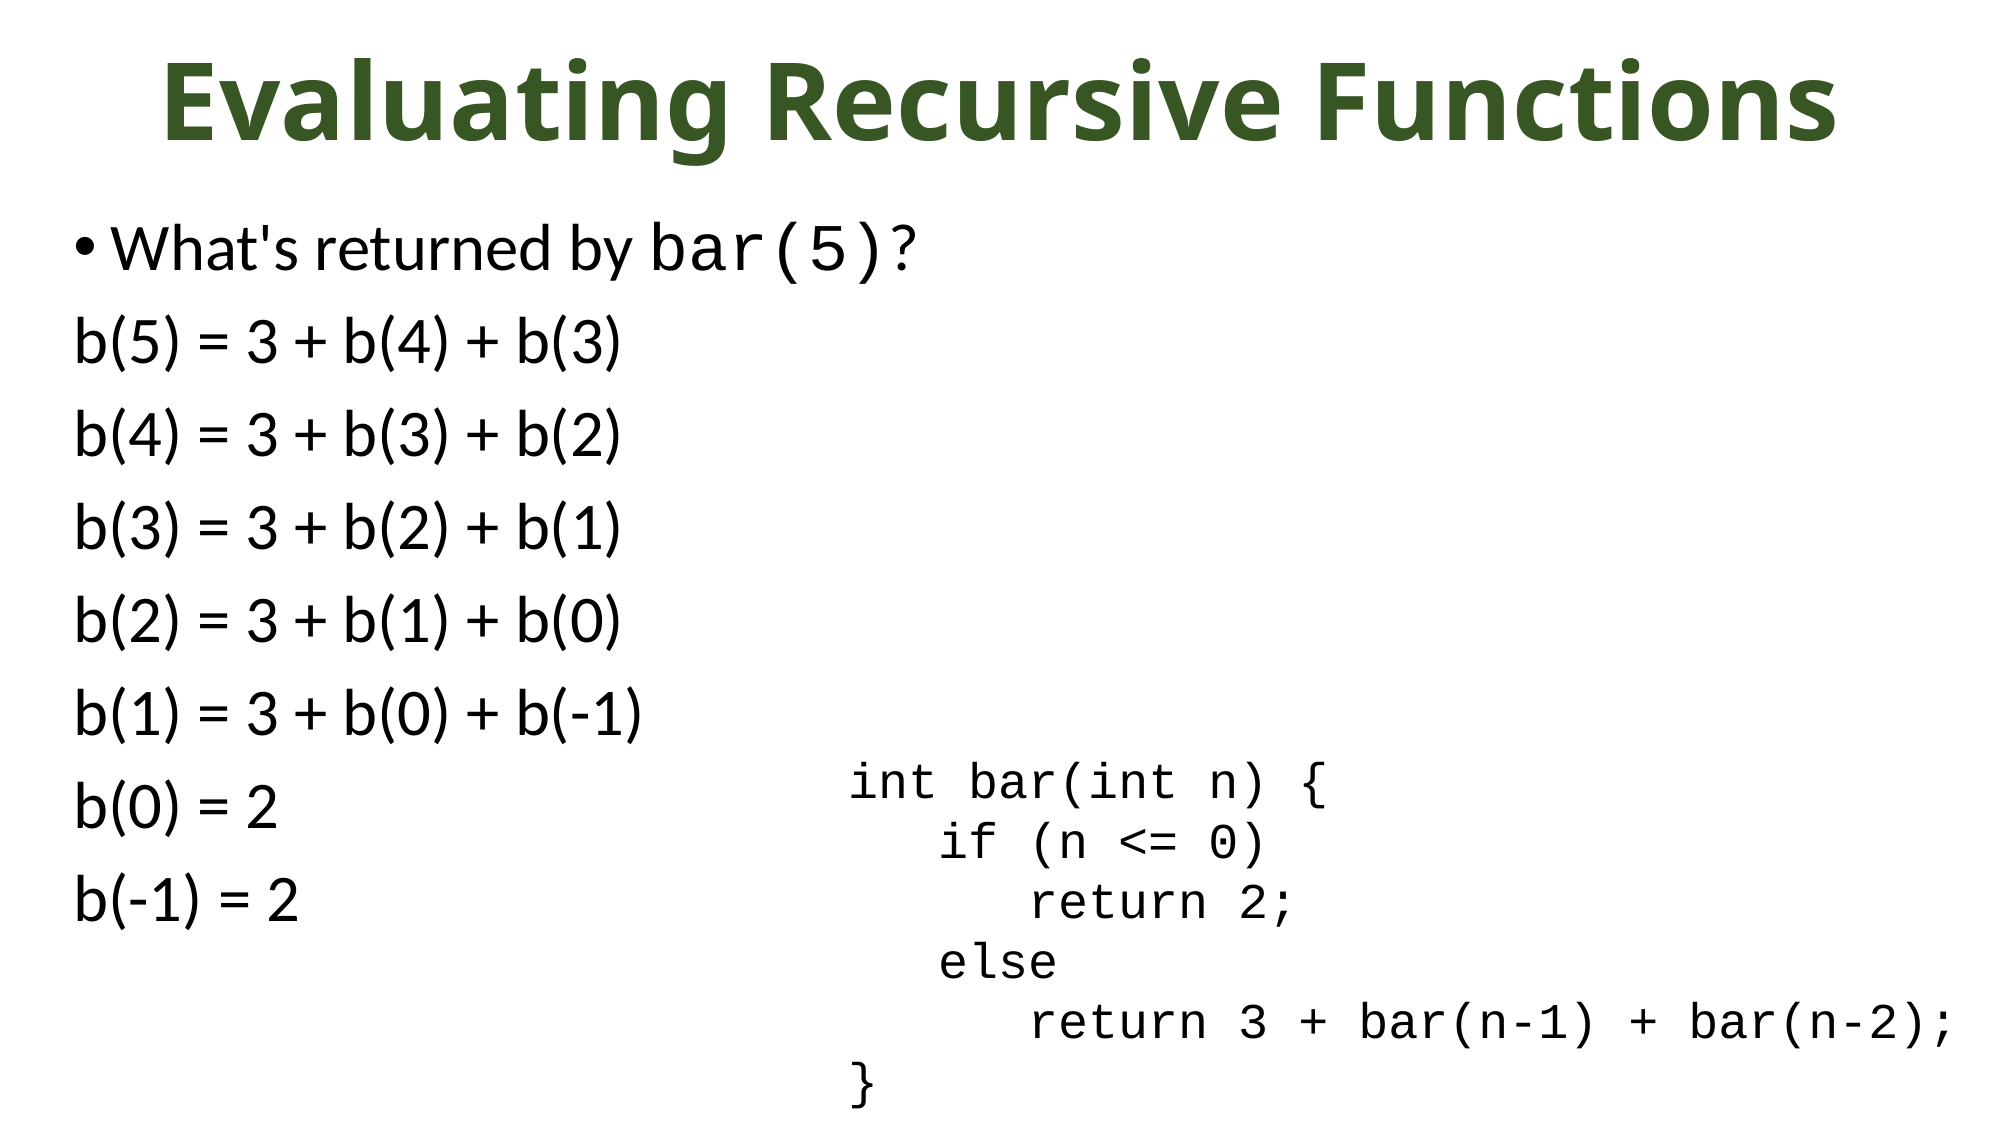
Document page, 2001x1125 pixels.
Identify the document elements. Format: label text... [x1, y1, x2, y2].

list What's returned by bar(5)? b(5) = 3 + b(4) + b(3) b(4) = 3 + b(3) + b(2) b(3) = 3 + b(2) + b(1) b(2) = 3 + b(1) + b(0) b(1) = 3 + b(0) + b(-1) b(0) = 2 b(-1) = 2 [58, 205, 1950, 1062]
title Evaluating Recursive Functions [137, 24, 1863, 187]
text_box int bar(int n) { if (n <= 0) return 2; else return 3 + bar(n-1) + bar(n-2); } [833, 741, 2000, 1117]
